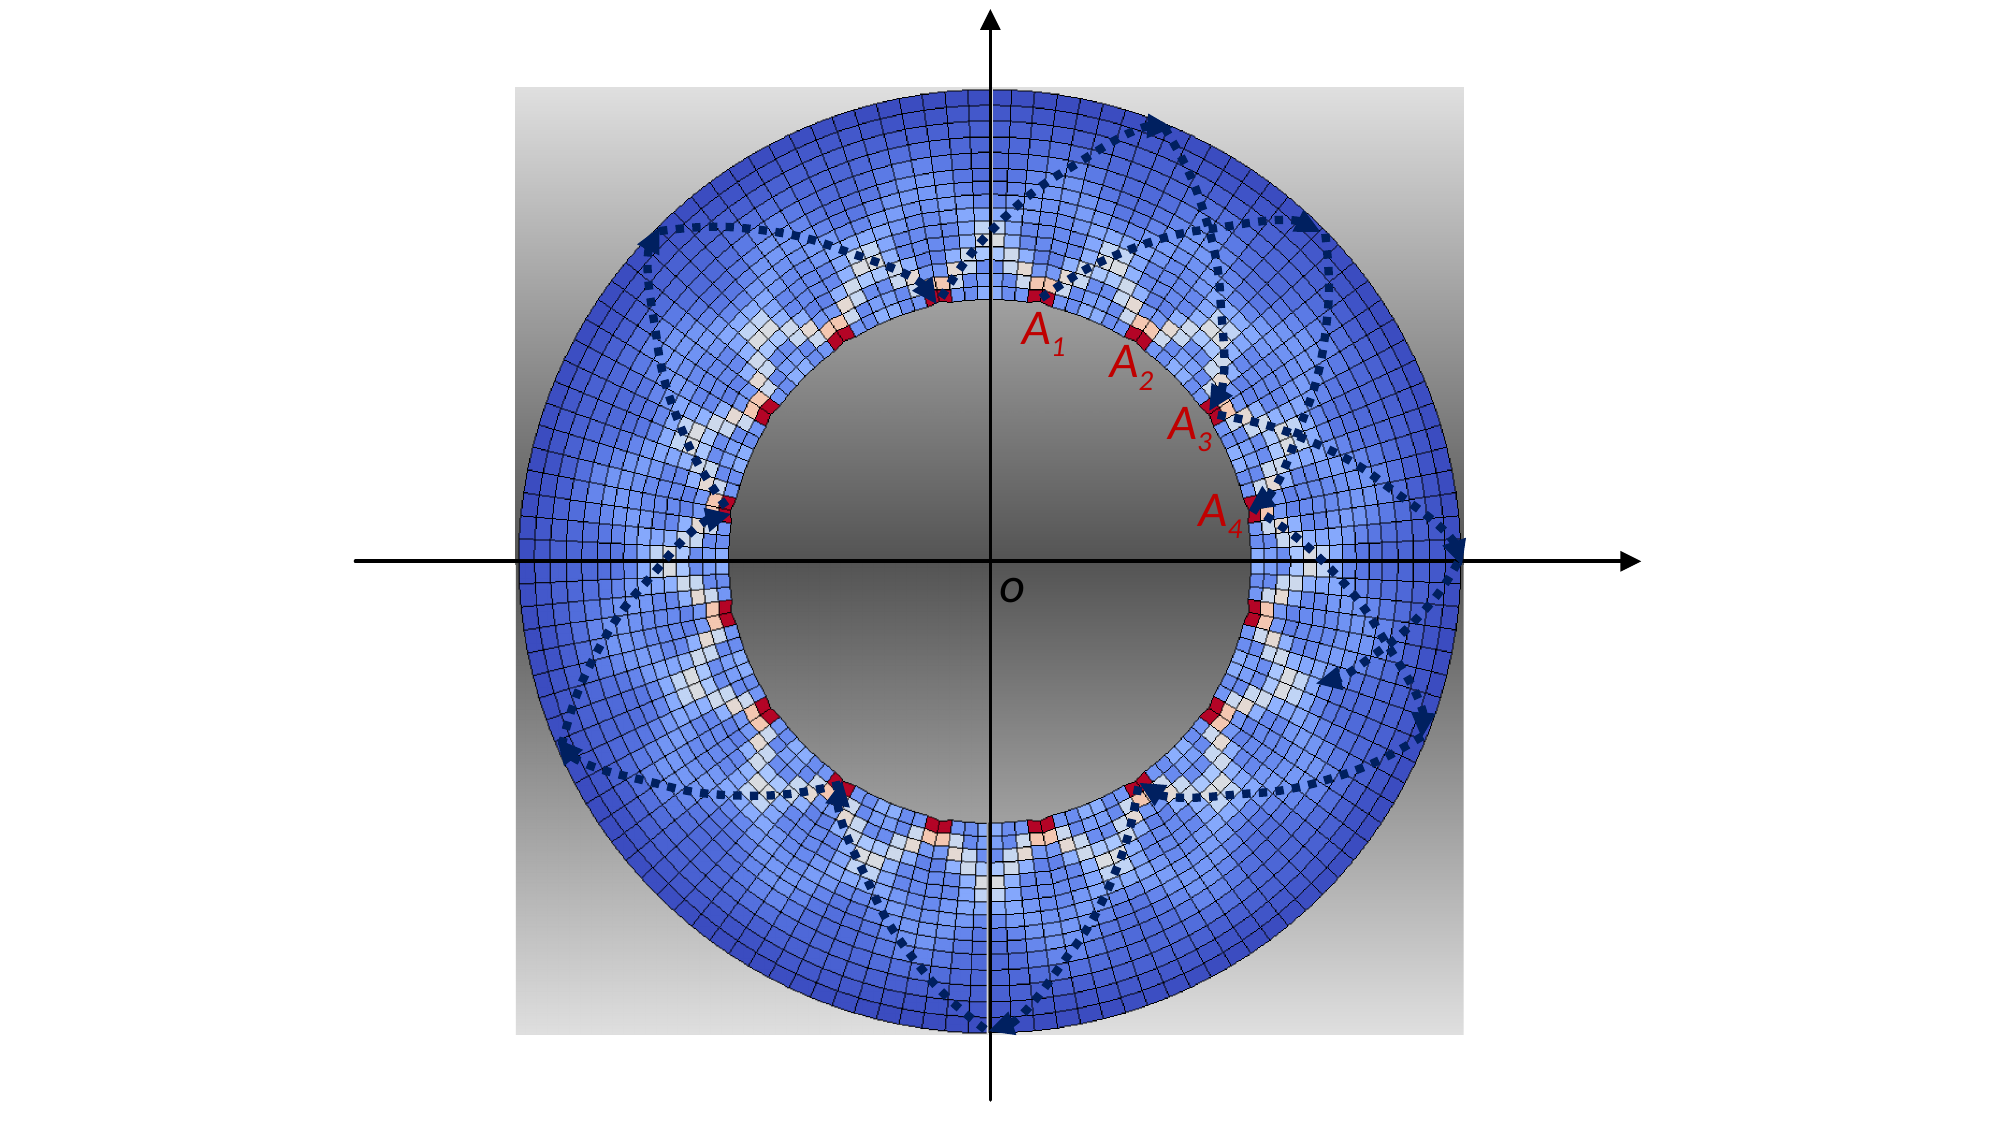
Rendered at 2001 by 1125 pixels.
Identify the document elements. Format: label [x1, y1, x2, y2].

picture [515, 562, 990, 1035]
picture [991, 87, 1464, 561]
picture [515, 87, 990, 561]
picture [991, 562, 1464, 1035]
